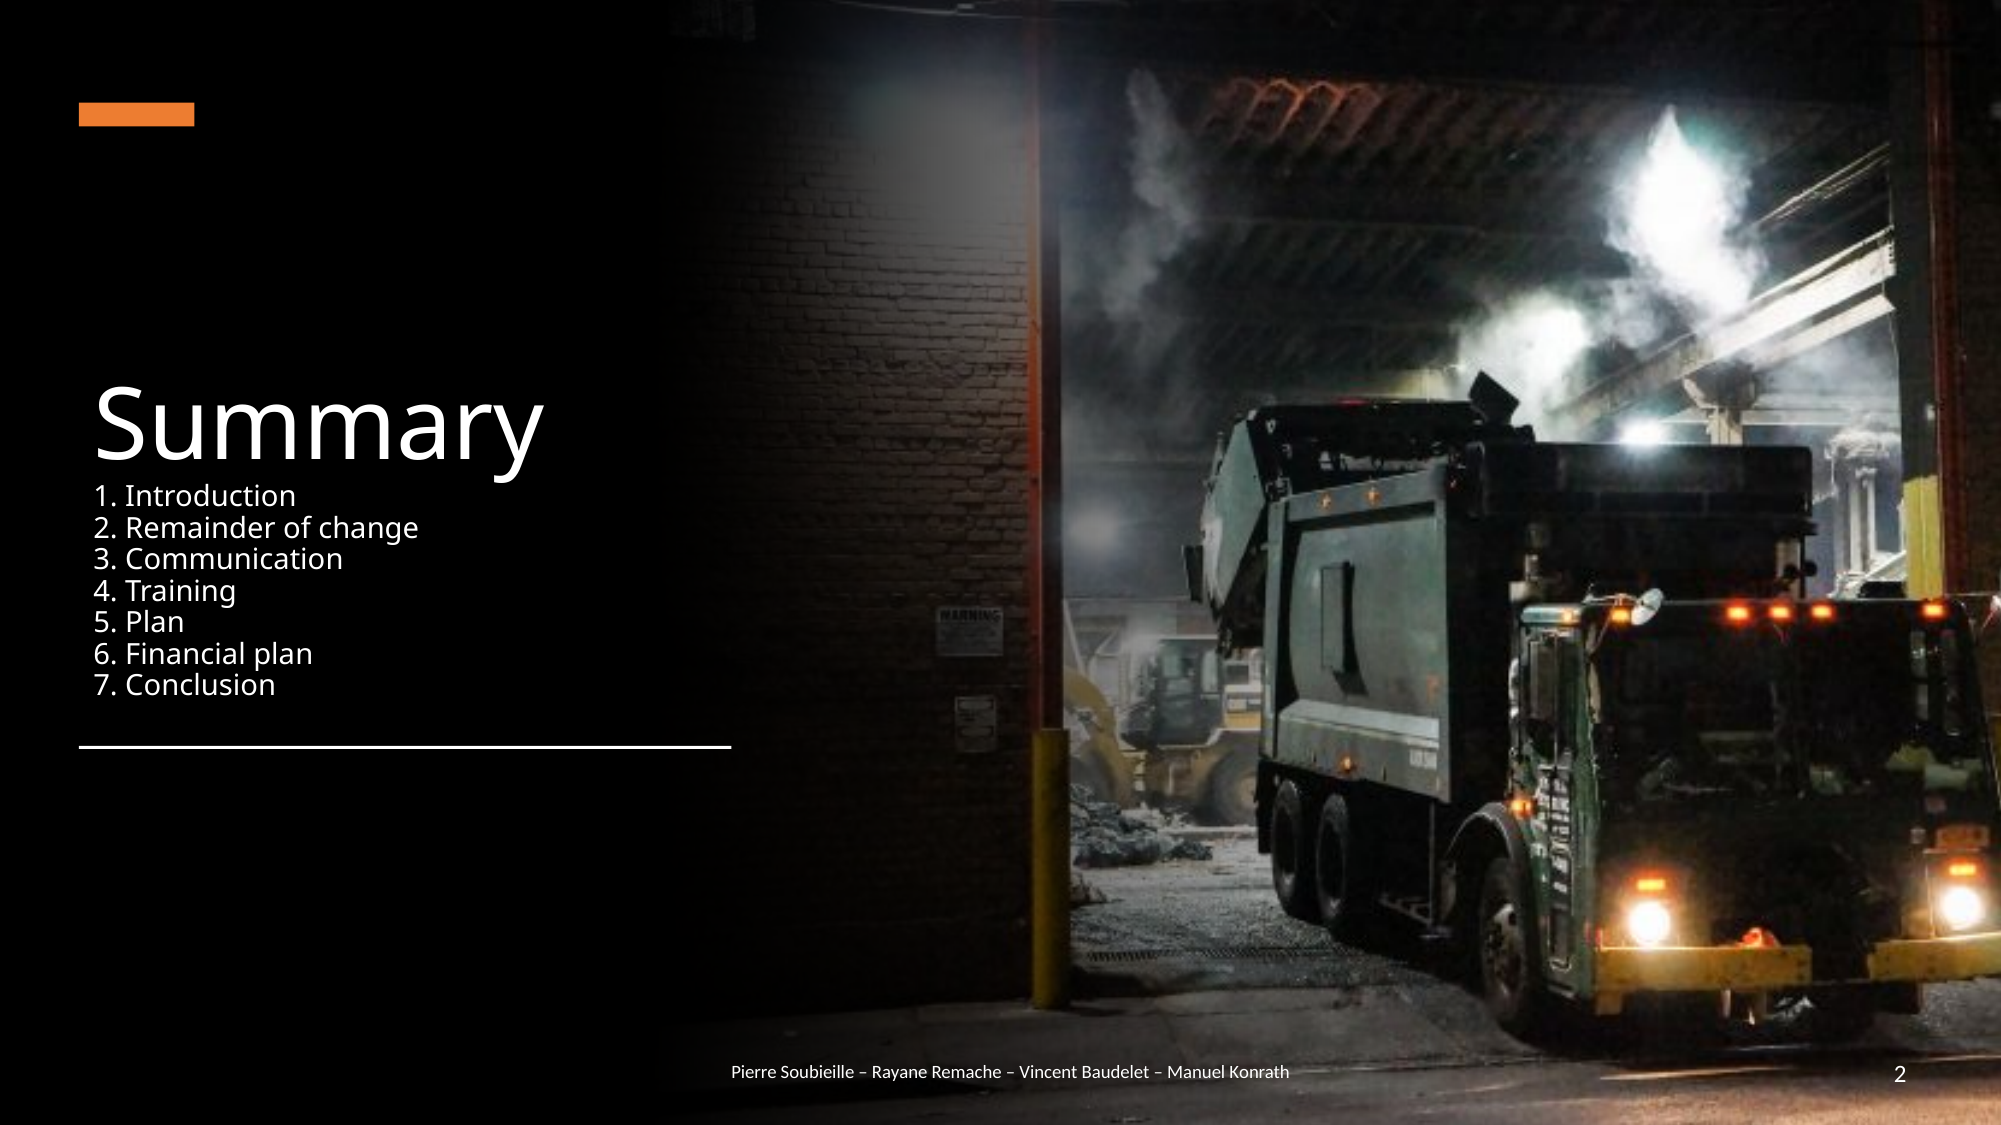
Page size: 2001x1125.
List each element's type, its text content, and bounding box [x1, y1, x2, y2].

title Summary 1. Introduction 2. Remainder of change 3. Communication 4. Training 5. Plan 6. Financial plan 7. Conclusion [78, 184, 580, 710]
text_box [0, 0, 580, 1125]
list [580, 0, 2000, 1125]
text_box [78, 745, 580, 750]
text_box [78, 102, 195, 128]
